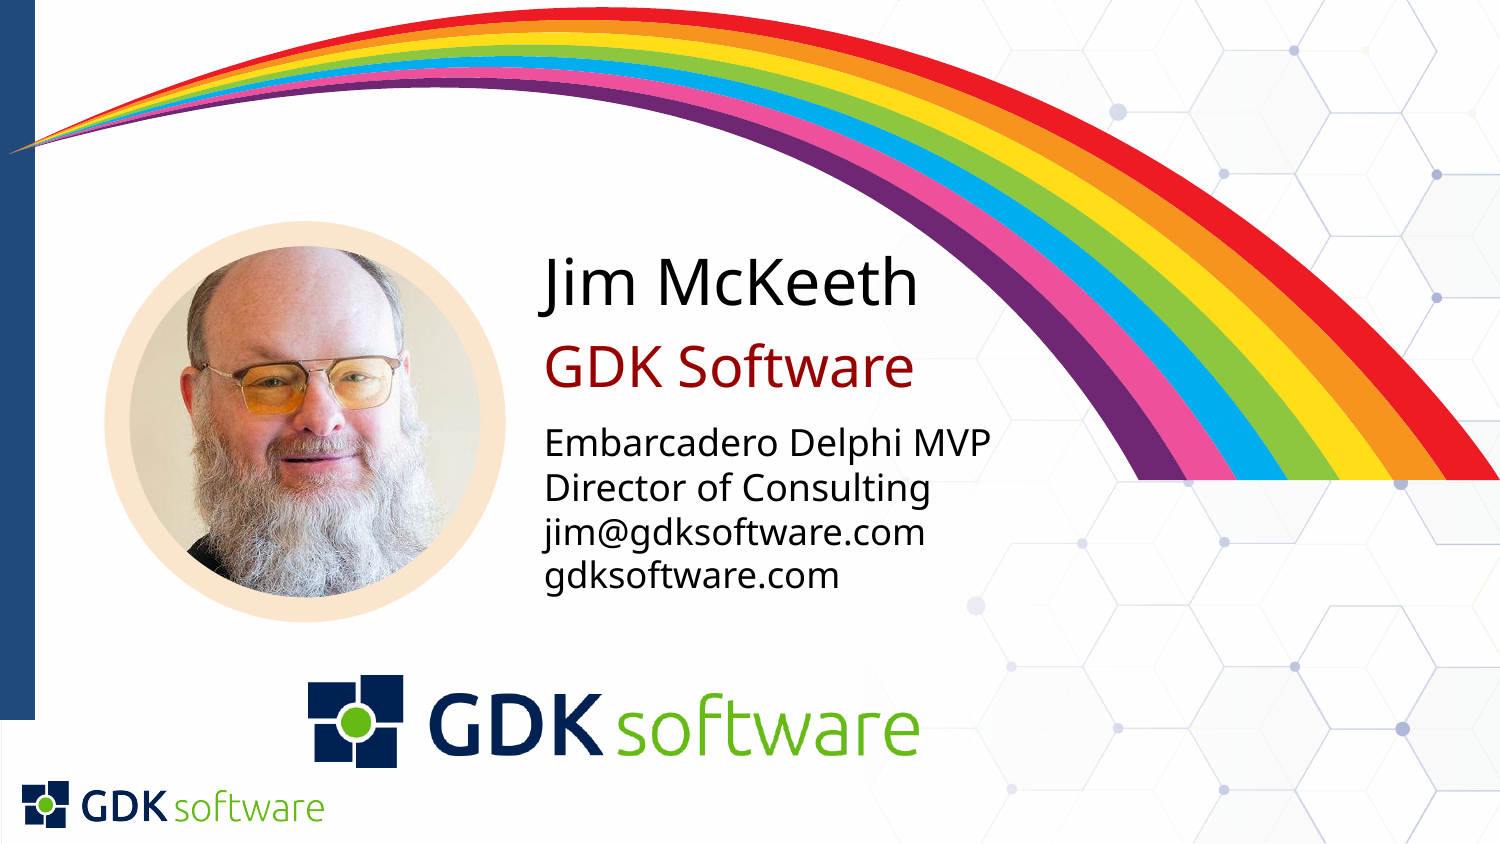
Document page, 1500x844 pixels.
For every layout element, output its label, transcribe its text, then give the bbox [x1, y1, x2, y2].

picture [22, 781, 324, 828]
picture [307, 674, 919, 769]
text_box Embarcadero Delphi MVP Director of Consulting jim@gdksoftware.com gdksoftware.com [536, 481, 1024, 604]
picture [116, 233, 494, 611]
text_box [8, 6, 1500, 481]
